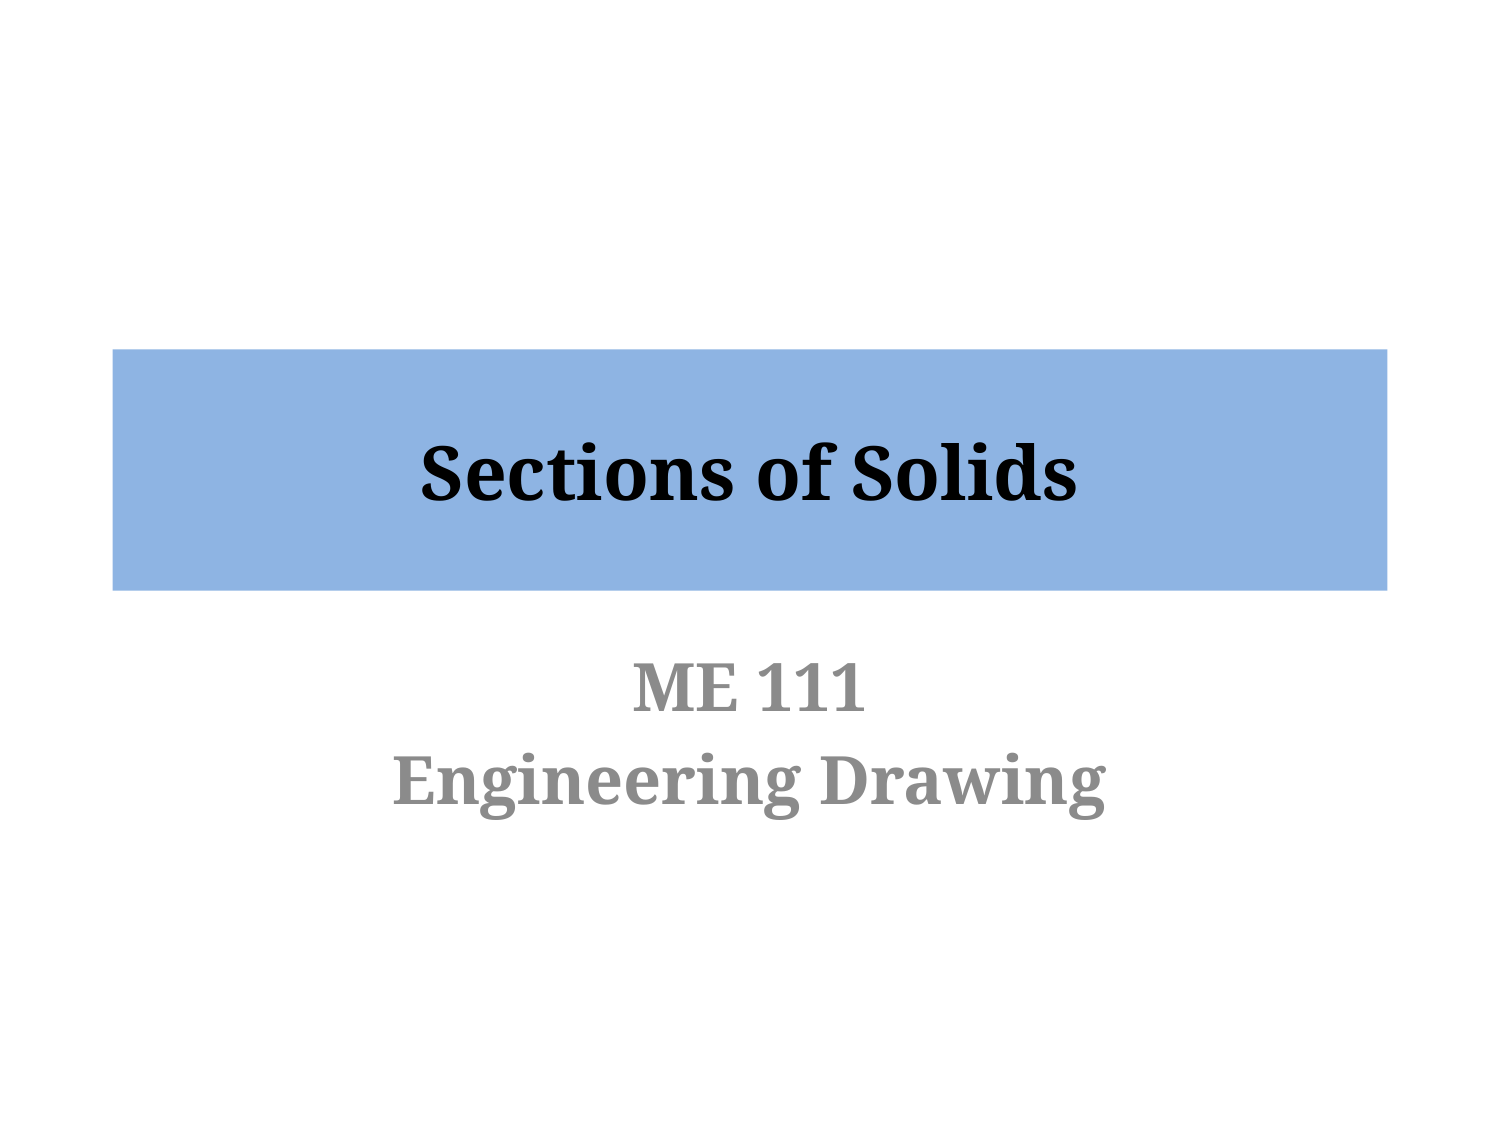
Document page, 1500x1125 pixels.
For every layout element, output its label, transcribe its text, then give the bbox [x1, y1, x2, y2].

title Sections of Solids [112, 349, 1388, 591]
subtitle ME 111 Engineering Drawing [225, 637, 1275, 925]
